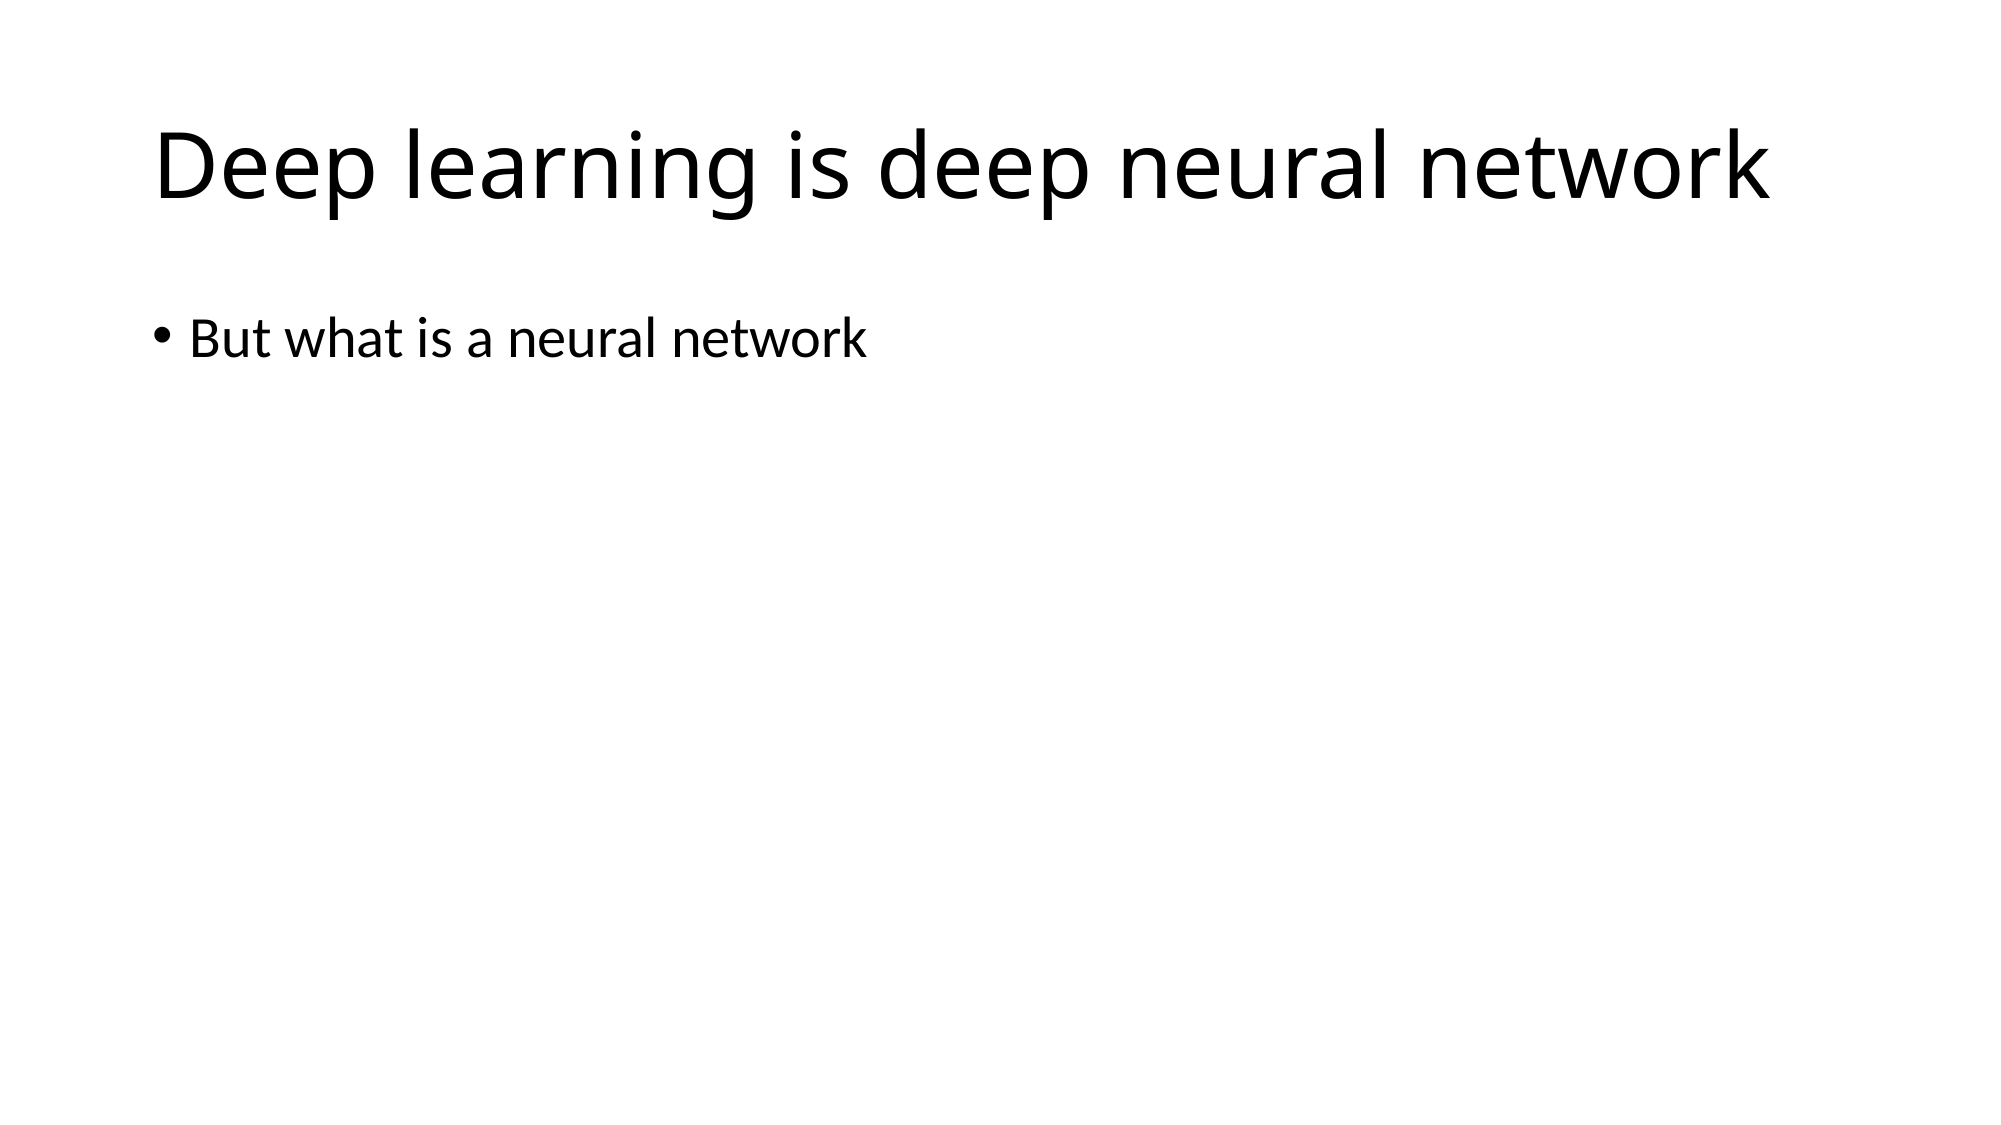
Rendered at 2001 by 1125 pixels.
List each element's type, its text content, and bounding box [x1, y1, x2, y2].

list But what is a neural network [137, 299, 1863, 1014]
title Deep learning is deep neural network [137, 59, 1863, 278]
